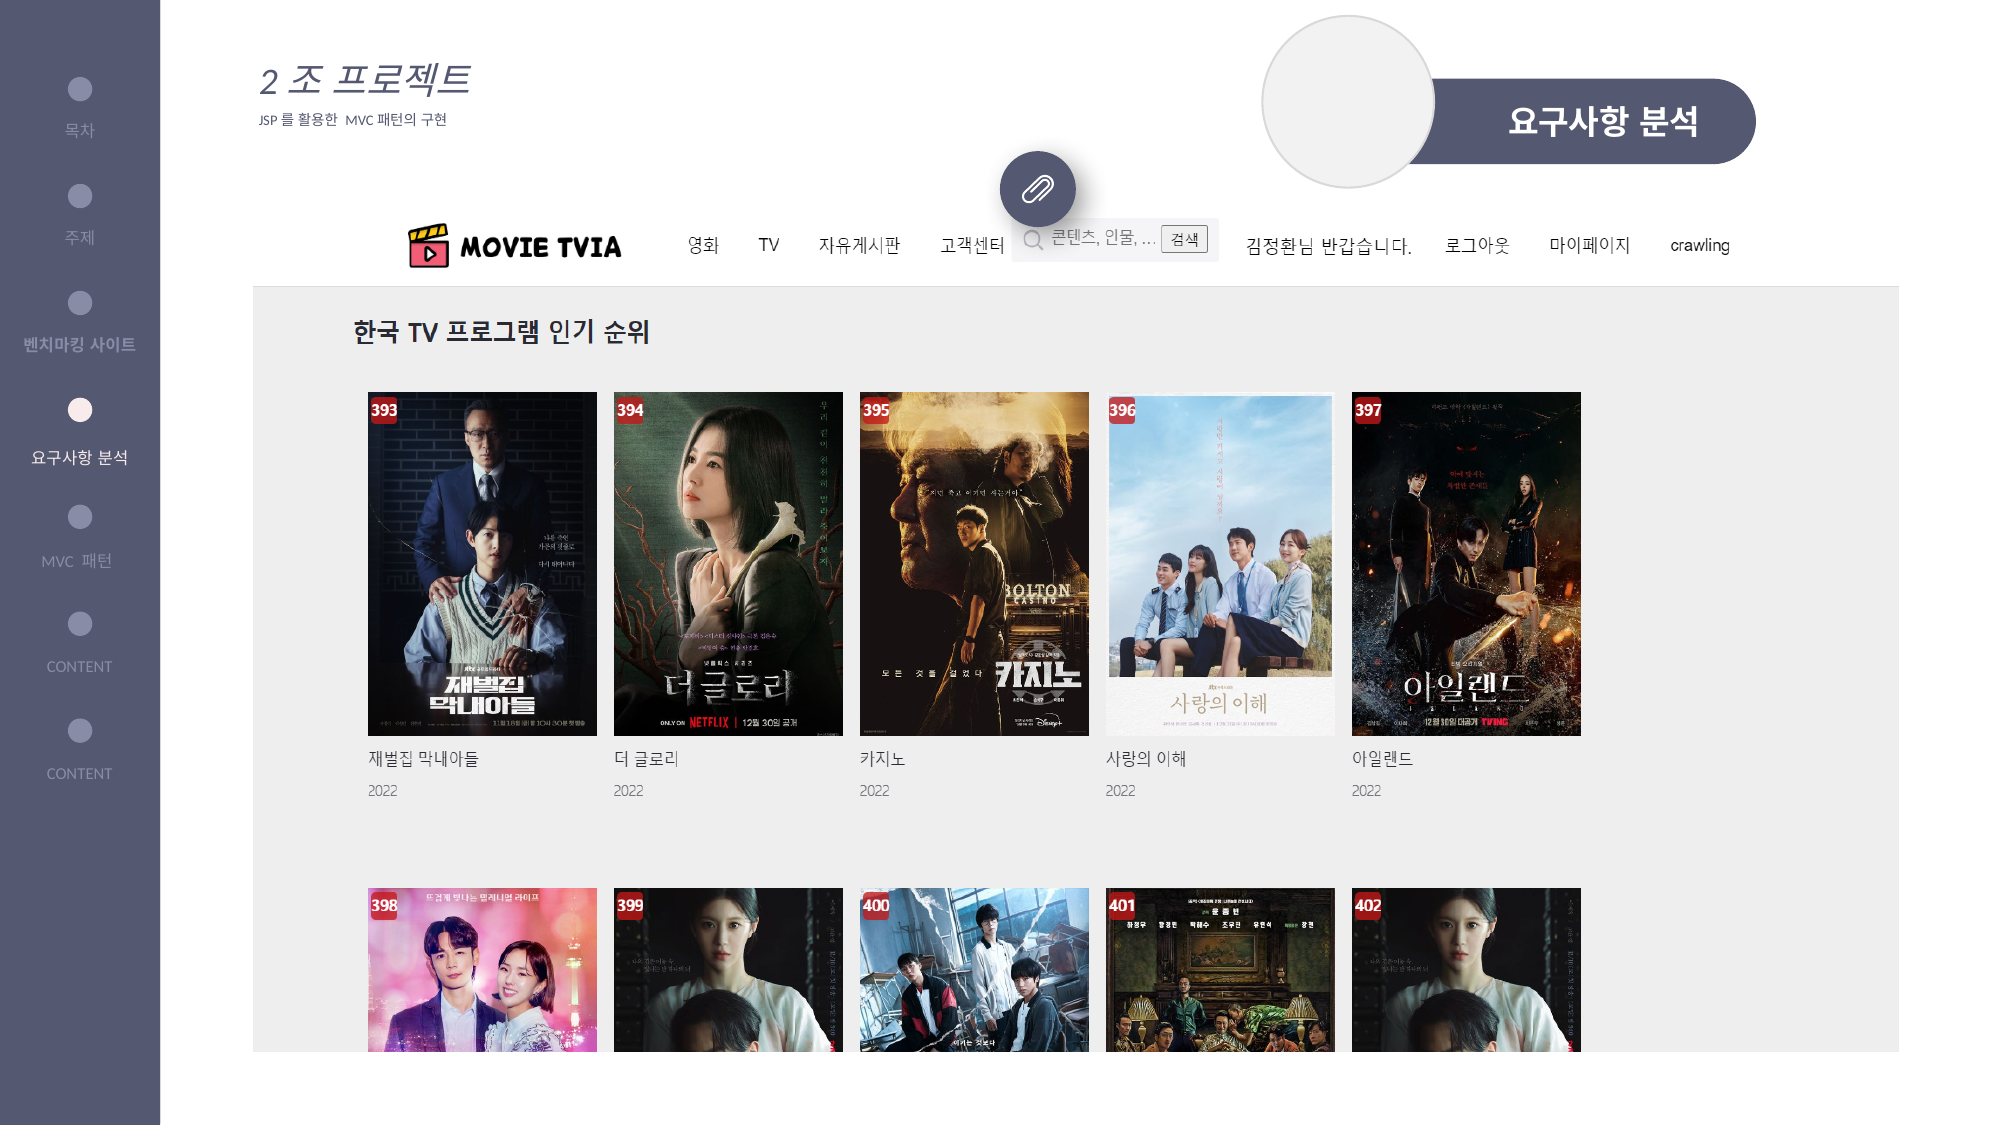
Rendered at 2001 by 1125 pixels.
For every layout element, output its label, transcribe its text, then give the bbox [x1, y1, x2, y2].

text_box [1261, 14, 1436, 189]
picture [253, 213, 1899, 1052]
text_box 2조 프로젝트 JSP를 활용한 MVC패턴의 구현 [243, 26, 1150, 136]
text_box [999, 151, 1076, 228]
text_box 요구사항 분석 [1408, 77, 1758, 166]
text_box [0, 0, 161, 1124]
